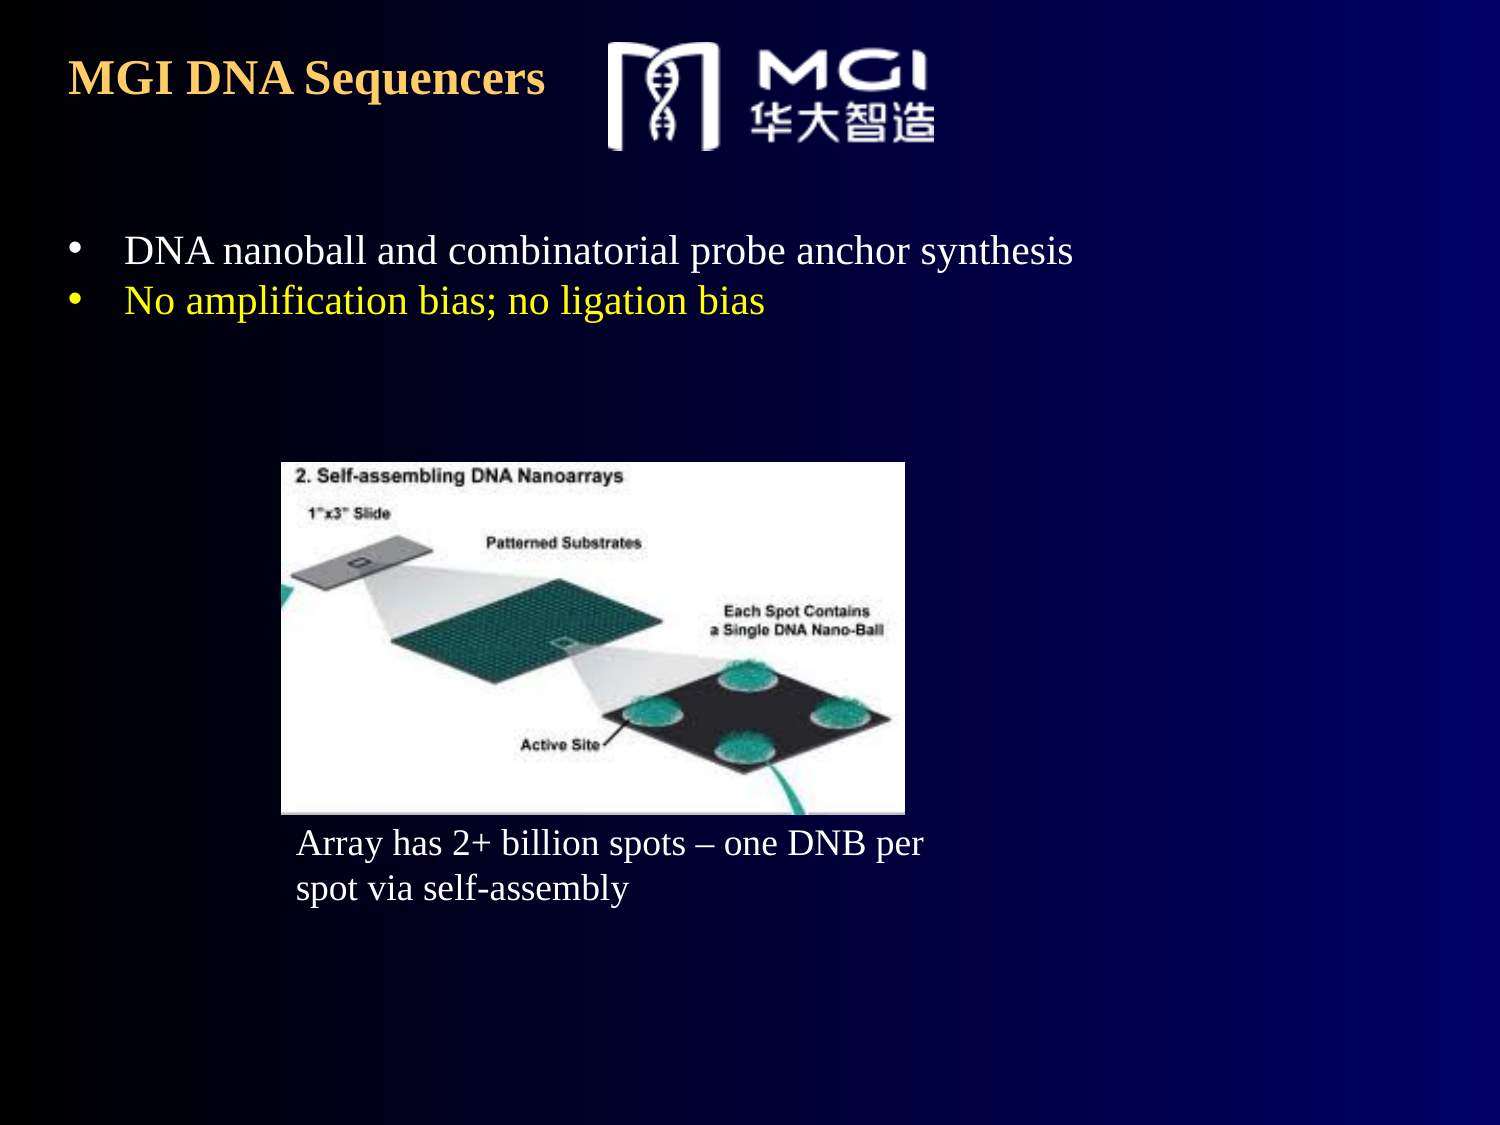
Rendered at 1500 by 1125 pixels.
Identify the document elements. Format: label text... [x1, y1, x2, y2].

picture [281, 462, 905, 816]
picture [608, 42, 934, 152]
text_box Array has 2+ billion spots – one DNB per spot via self-assembly [281, 810, 961, 916]
title MGI DNA Sequencers [52, 0, 1459, 201]
text_box DNA nanoball and combinatorial probe anchor synthesis No amplification bias; no ligation bias [53, 215, 1400, 330]
